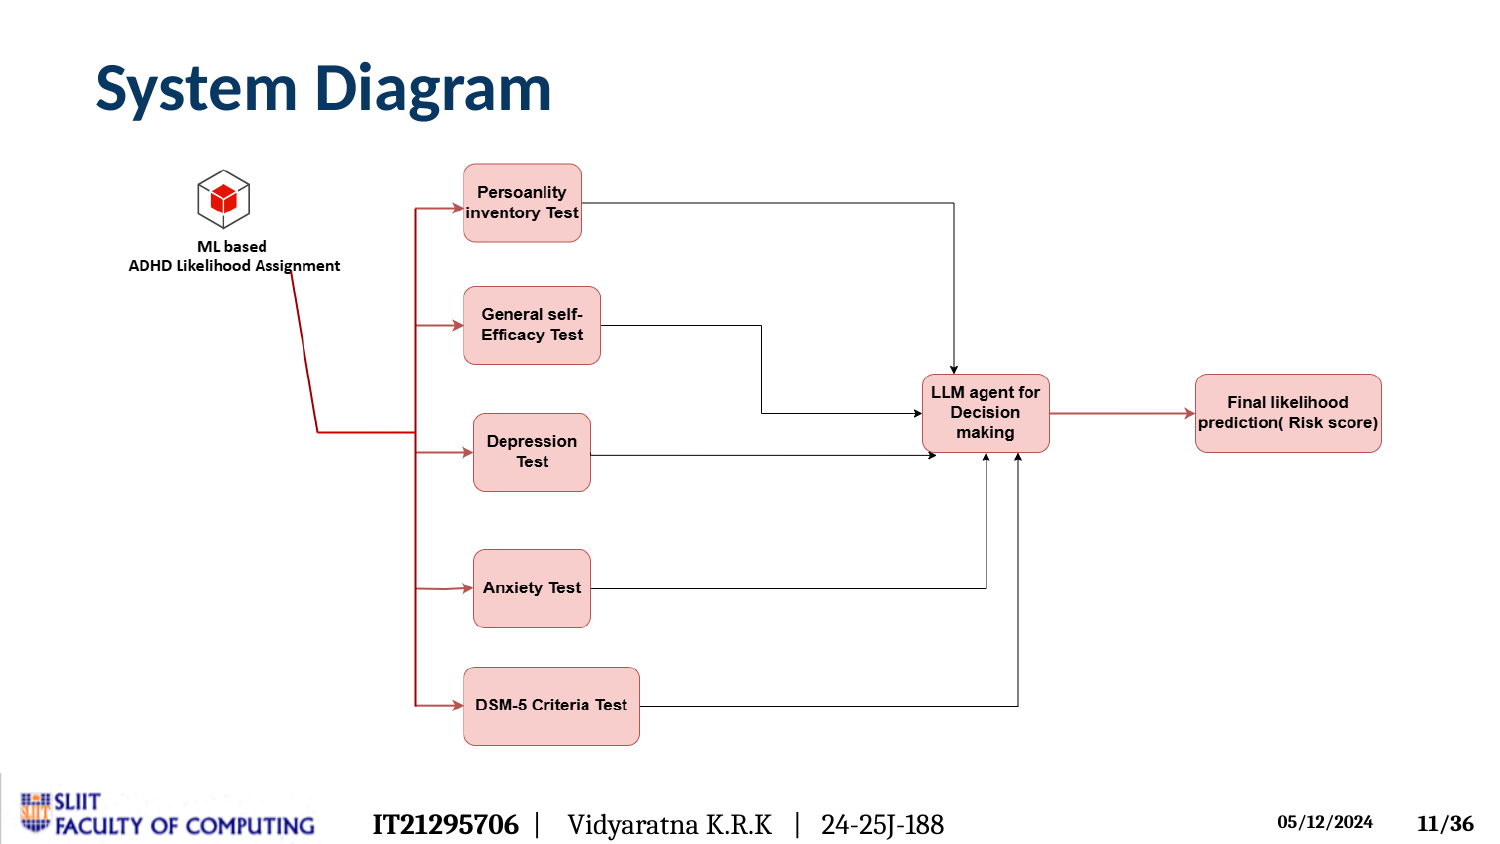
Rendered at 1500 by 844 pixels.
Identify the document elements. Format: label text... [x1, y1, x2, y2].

slide_number 11/36 [1413, 807, 1500, 844]
title System Diagram [93, 39, 720, 183]
footer 05/12/2024 [1275, 809, 1414, 844]
picture [0, 129, 1414, 844]
text_box IT21295706 | Vidyaratna K.R.K | 24-25J-188 [361, 804, 1099, 841]
